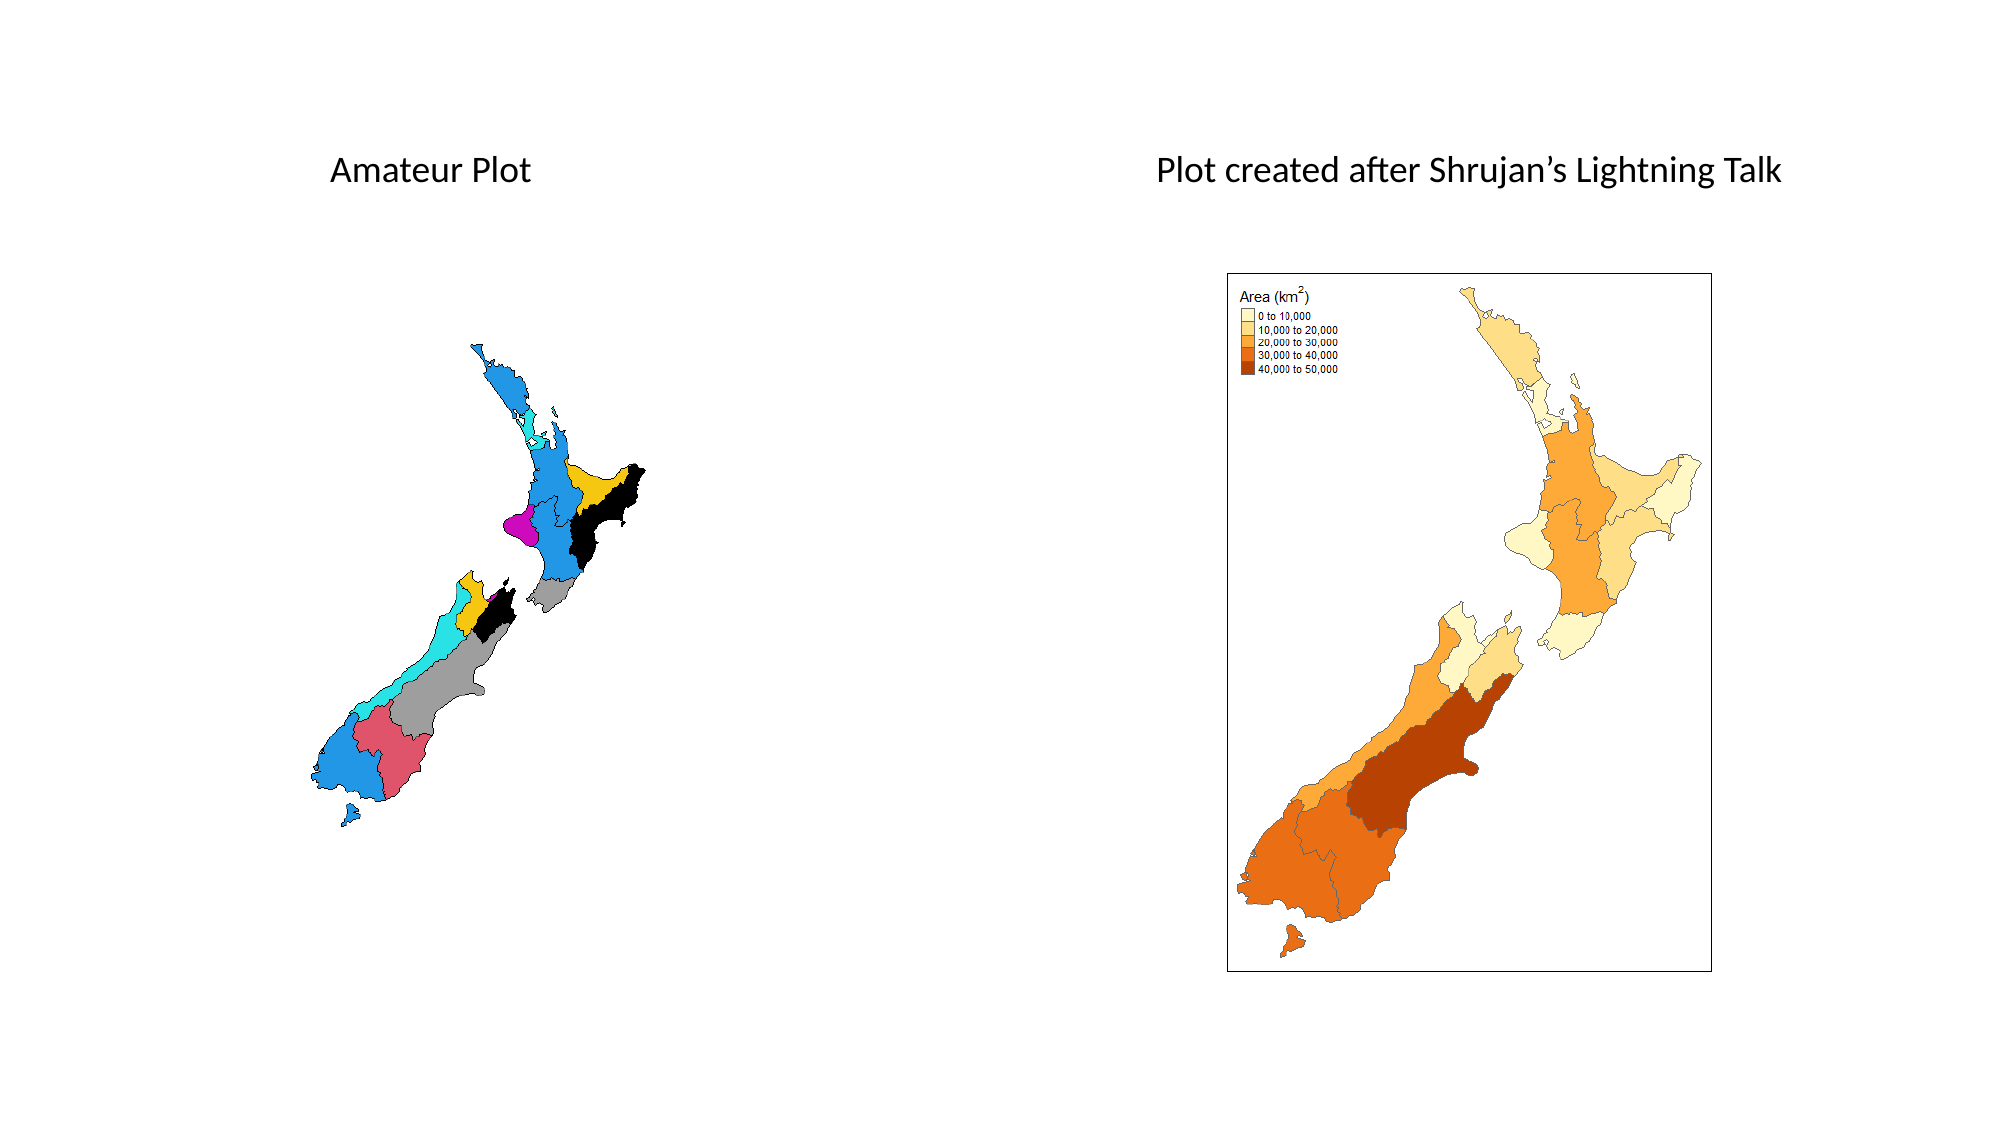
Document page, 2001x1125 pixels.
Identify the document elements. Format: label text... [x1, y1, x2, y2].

text_box Amateur Plot Plot created after Shrujan’s Lightning Talk [165, 137, 1946, 198]
picture [153, 313, 747, 846]
picture [1013, 259, 1925, 985]
